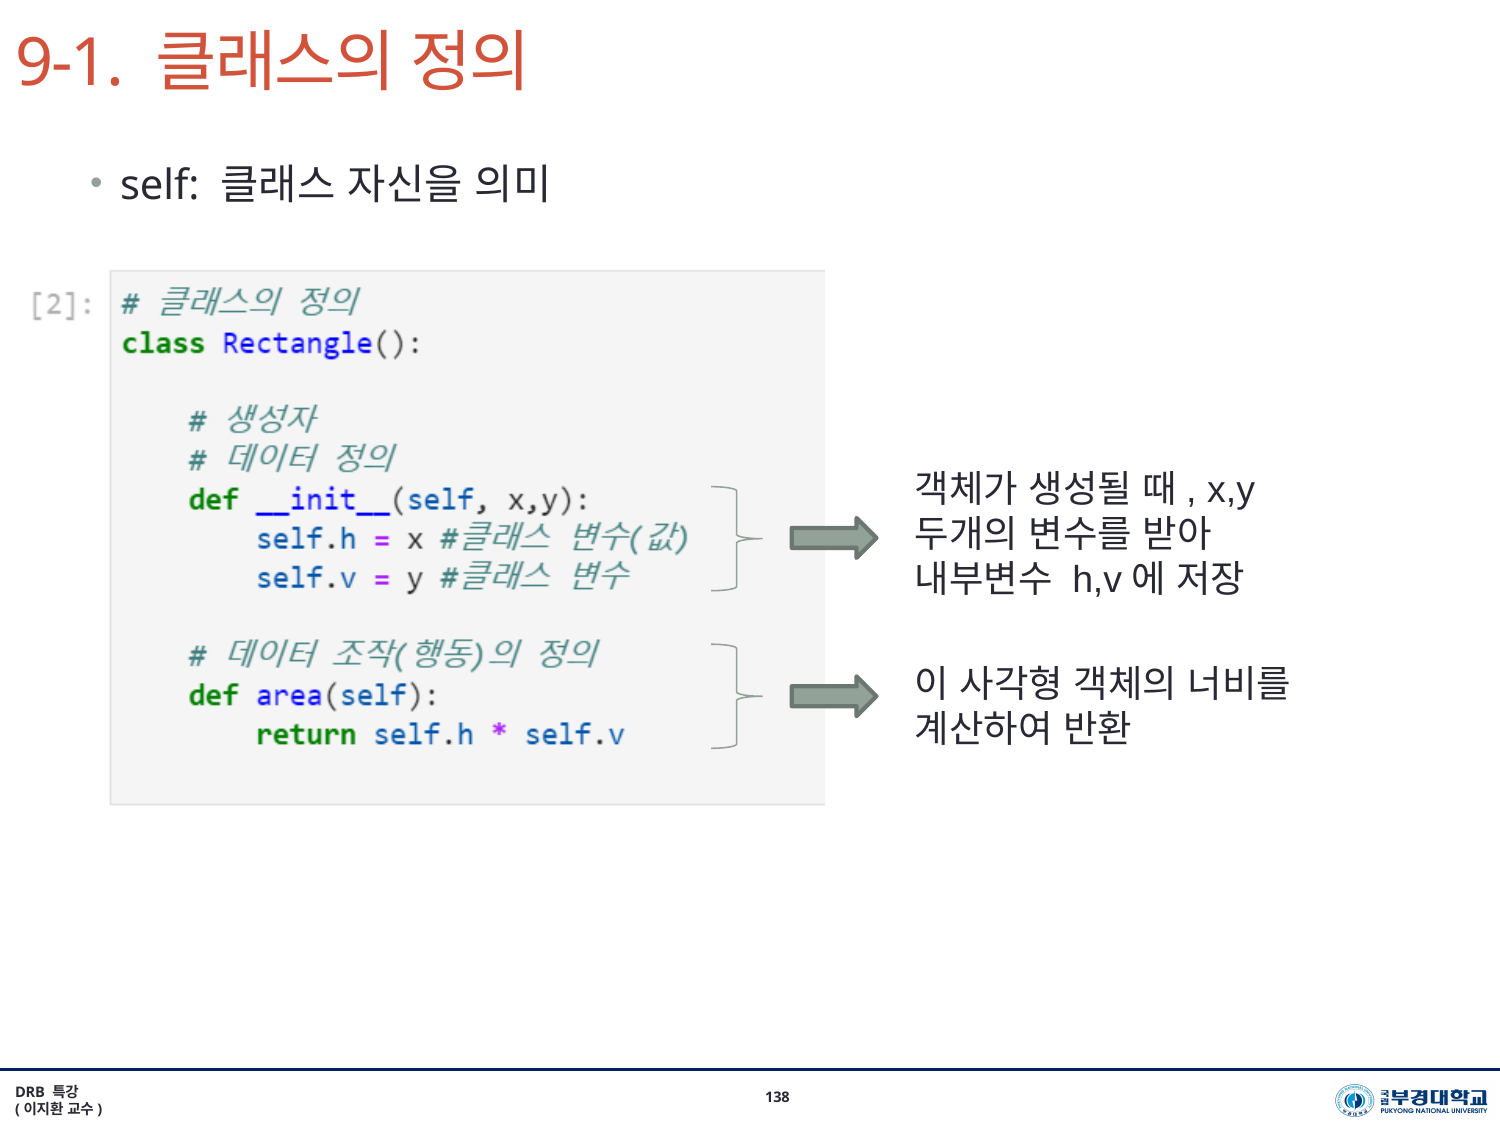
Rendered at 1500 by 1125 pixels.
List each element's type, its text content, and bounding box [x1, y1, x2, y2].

text_box 객체가 생성될 때, x,y 두개의 변수를 받아 내부변수 h,v에 저장 [899, 457, 1317, 608]
title 9-1. 클래스의 정의 [0, 1, 1500, 116]
text_box [833, 674, 879, 719]
text_box [833, 516, 879, 560]
list self: 클래스 자신을 의미 [75, 149, 1425, 1033]
text_box 이 사각형 객체의 너비를 계산하여 반환 [899, 652, 1317, 758]
picture [1330, 1079, 1495, 1121]
picture [27, 250, 825, 826]
slide_number DRB 특강 (이지환 교수) [0, 1082, 303, 1118]
